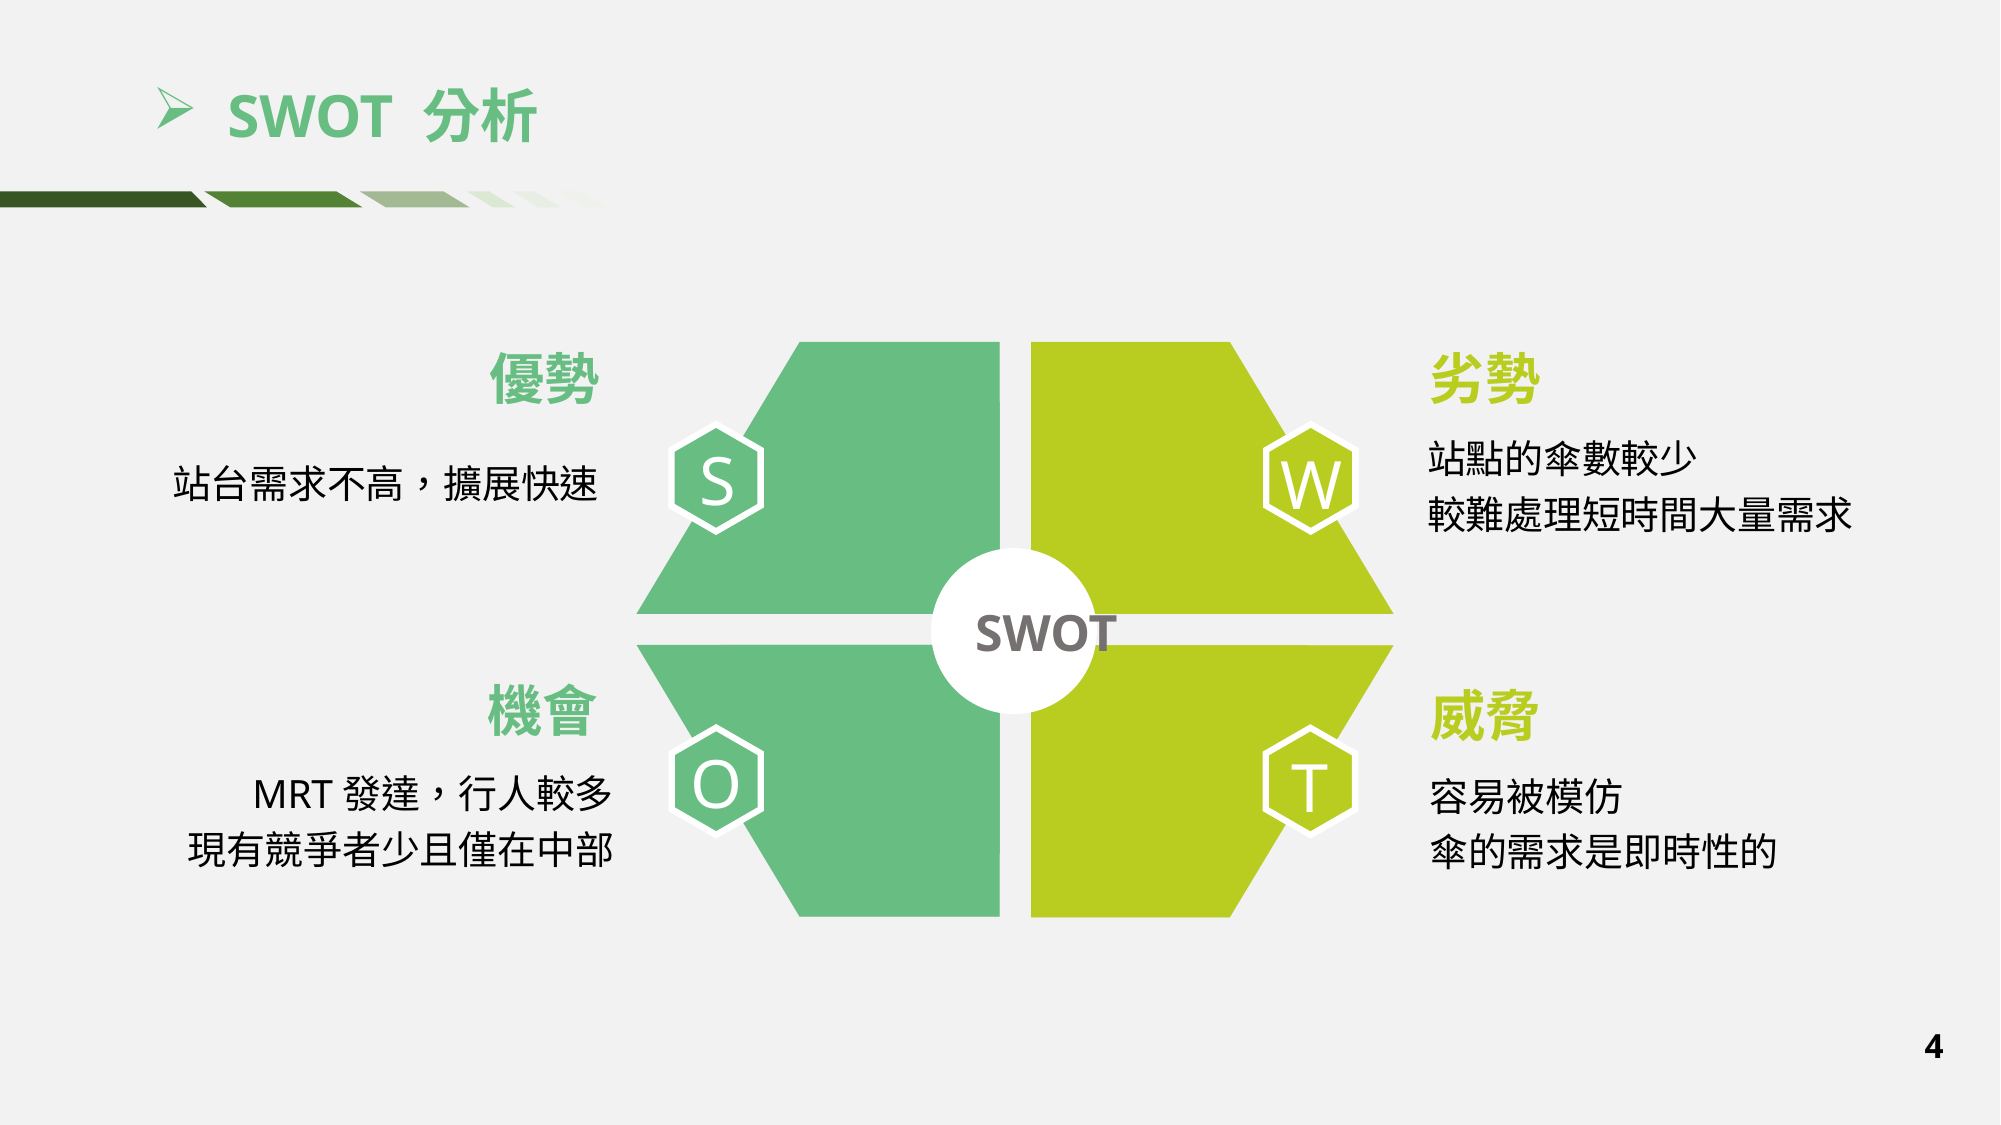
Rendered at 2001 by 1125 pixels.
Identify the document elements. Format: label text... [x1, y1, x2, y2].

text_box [636, 644, 1000, 917]
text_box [1427, 351, 1862, 521]
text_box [1429, 689, 1879, 858]
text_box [1031, 645, 1394, 918]
title SWOT 分析 [137, 59, 1863, 178]
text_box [1031, 341, 1394, 614]
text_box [636, 341, 1000, 614]
text_box SWOT [931, 548, 1097, 715]
list 4 [1889, 1003, 1979, 1093]
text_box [137, 684, 614, 856]
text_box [147, 351, 601, 532]
